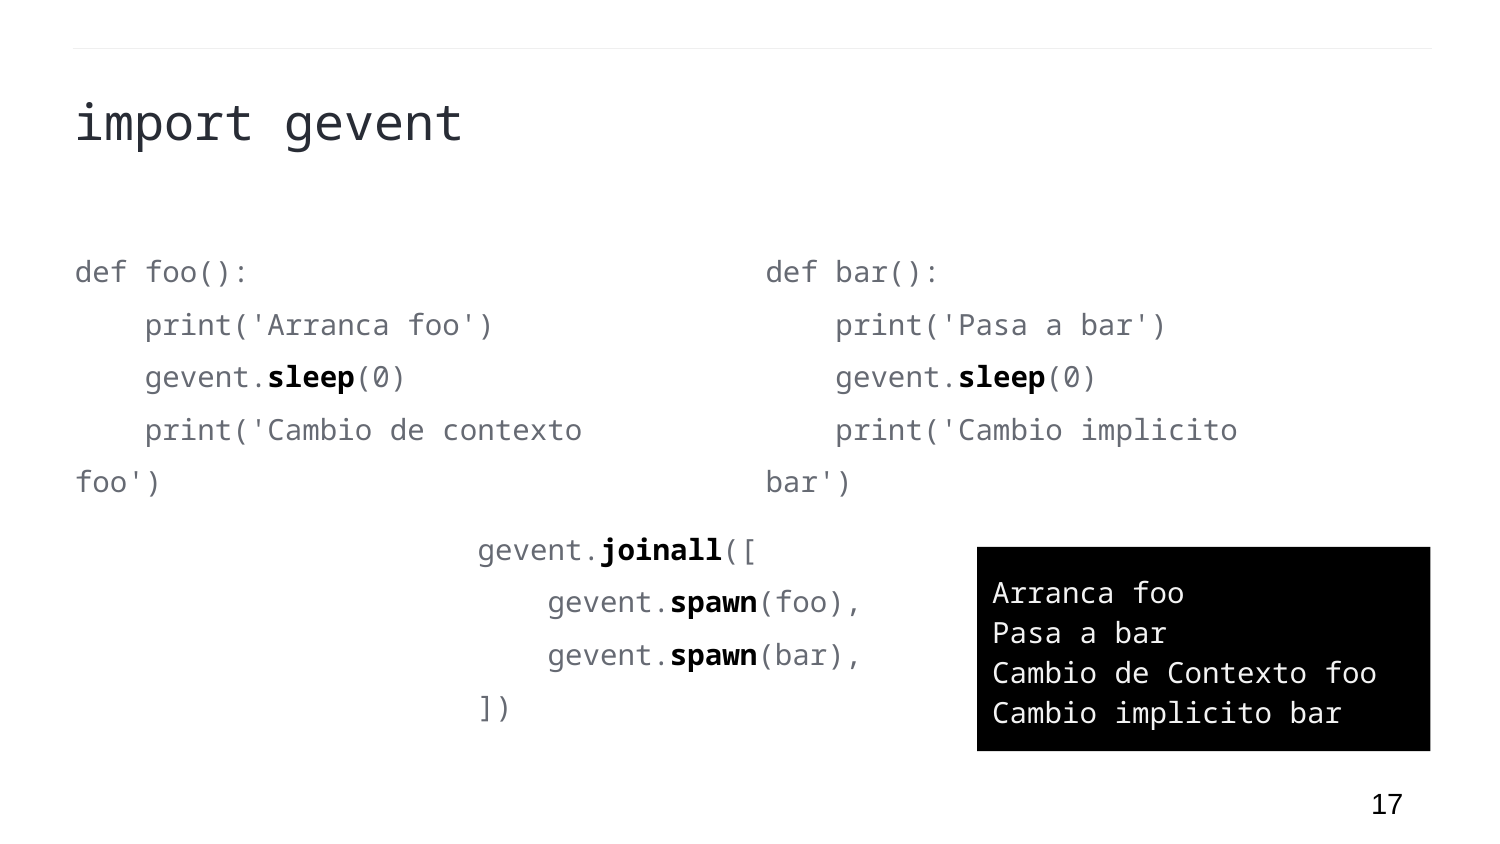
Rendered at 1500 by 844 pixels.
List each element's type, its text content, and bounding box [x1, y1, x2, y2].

text_box def foo(): print('Arranca foo') gevent.sleep(0) print('Cambio de contexto foo') [59, 221, 690, 463]
text_box Arranca foo Pasa a bar Cambio de Contexto foo Cambio implicito bar [977, 546, 1431, 752]
text_box def bar(): print('Pasa a bar') gevent.sleep(0) print('Cambio implicito bar') [750, 220, 1357, 463]
text_box gevent.joinall([ gevent.spawn(foo), gevent.spawn(bar), ]) [462, 498, 895, 741]
slide_number ‹#› [1356, 770, 1447, 836]
text_box import gevent [59, 75, 1005, 221]
